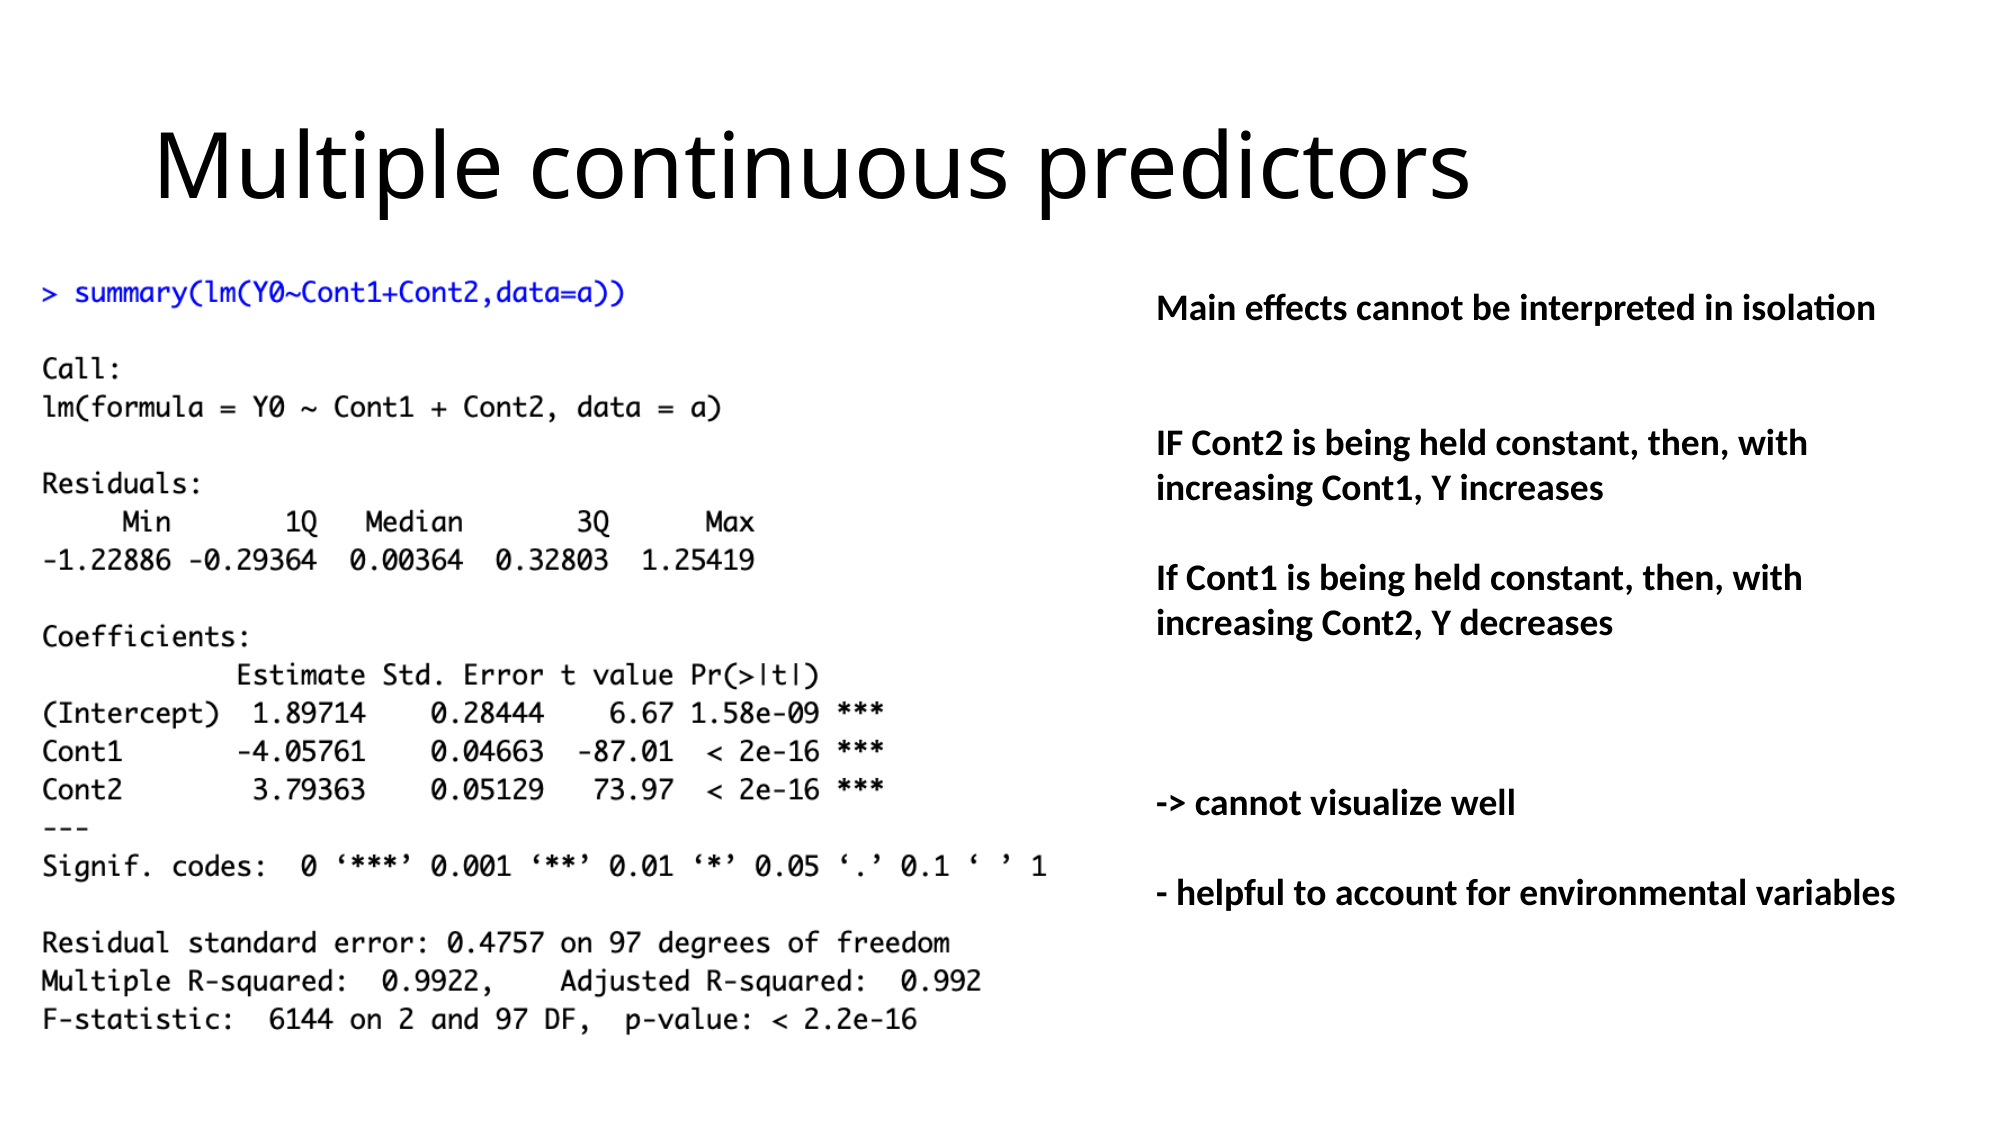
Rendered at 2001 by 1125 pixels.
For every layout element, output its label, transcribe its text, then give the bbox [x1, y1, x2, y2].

picture [33, 275, 1179, 1065]
title Multiple continuous predictors [137, 59, 1863, 275]
text_box Main effects cannot be interpreted in isolation IF Cont2 is being held constant, then, with increasing Cont1, Y increases If Cont1 is being held constant, then, with increasing Cont2, Y decreases -> cannot visualize well - helpful to account for environmental variables [1179, 275, 1931, 921]
